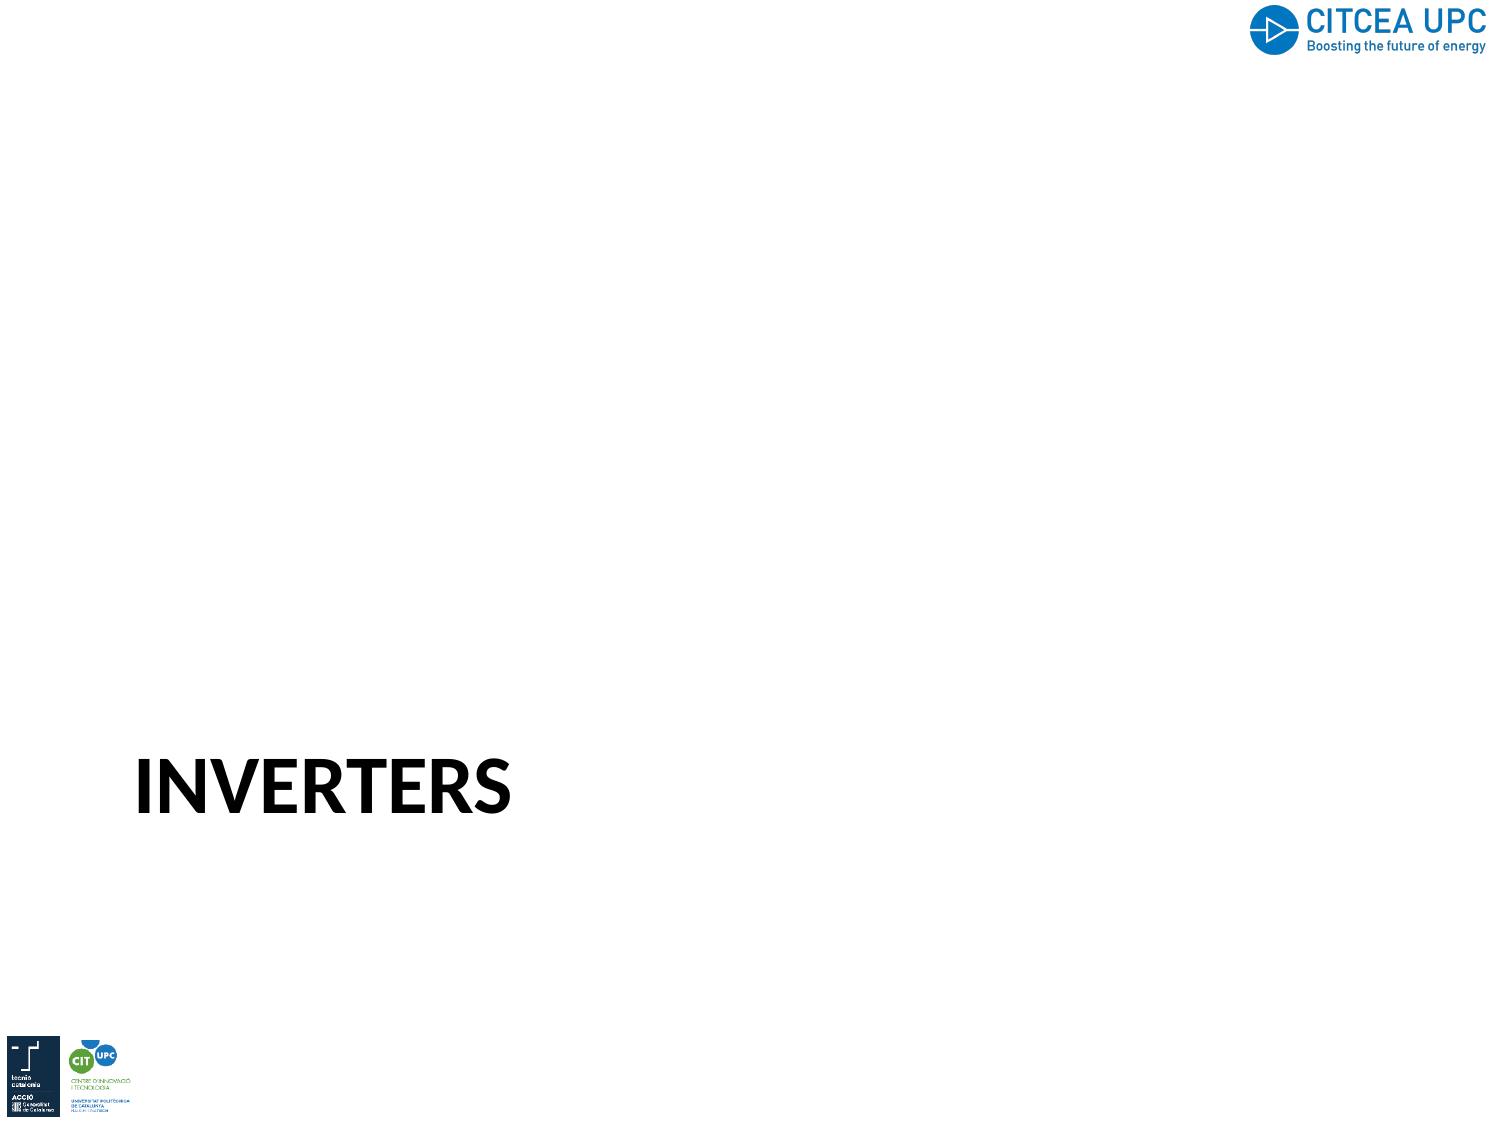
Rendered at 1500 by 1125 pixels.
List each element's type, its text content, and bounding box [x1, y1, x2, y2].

picture [1250, 5, 1497, 60]
picture [64, 1039, 136, 1118]
title inverters [118, 722, 1394, 947]
picture [5, 1034, 61, 1118]
